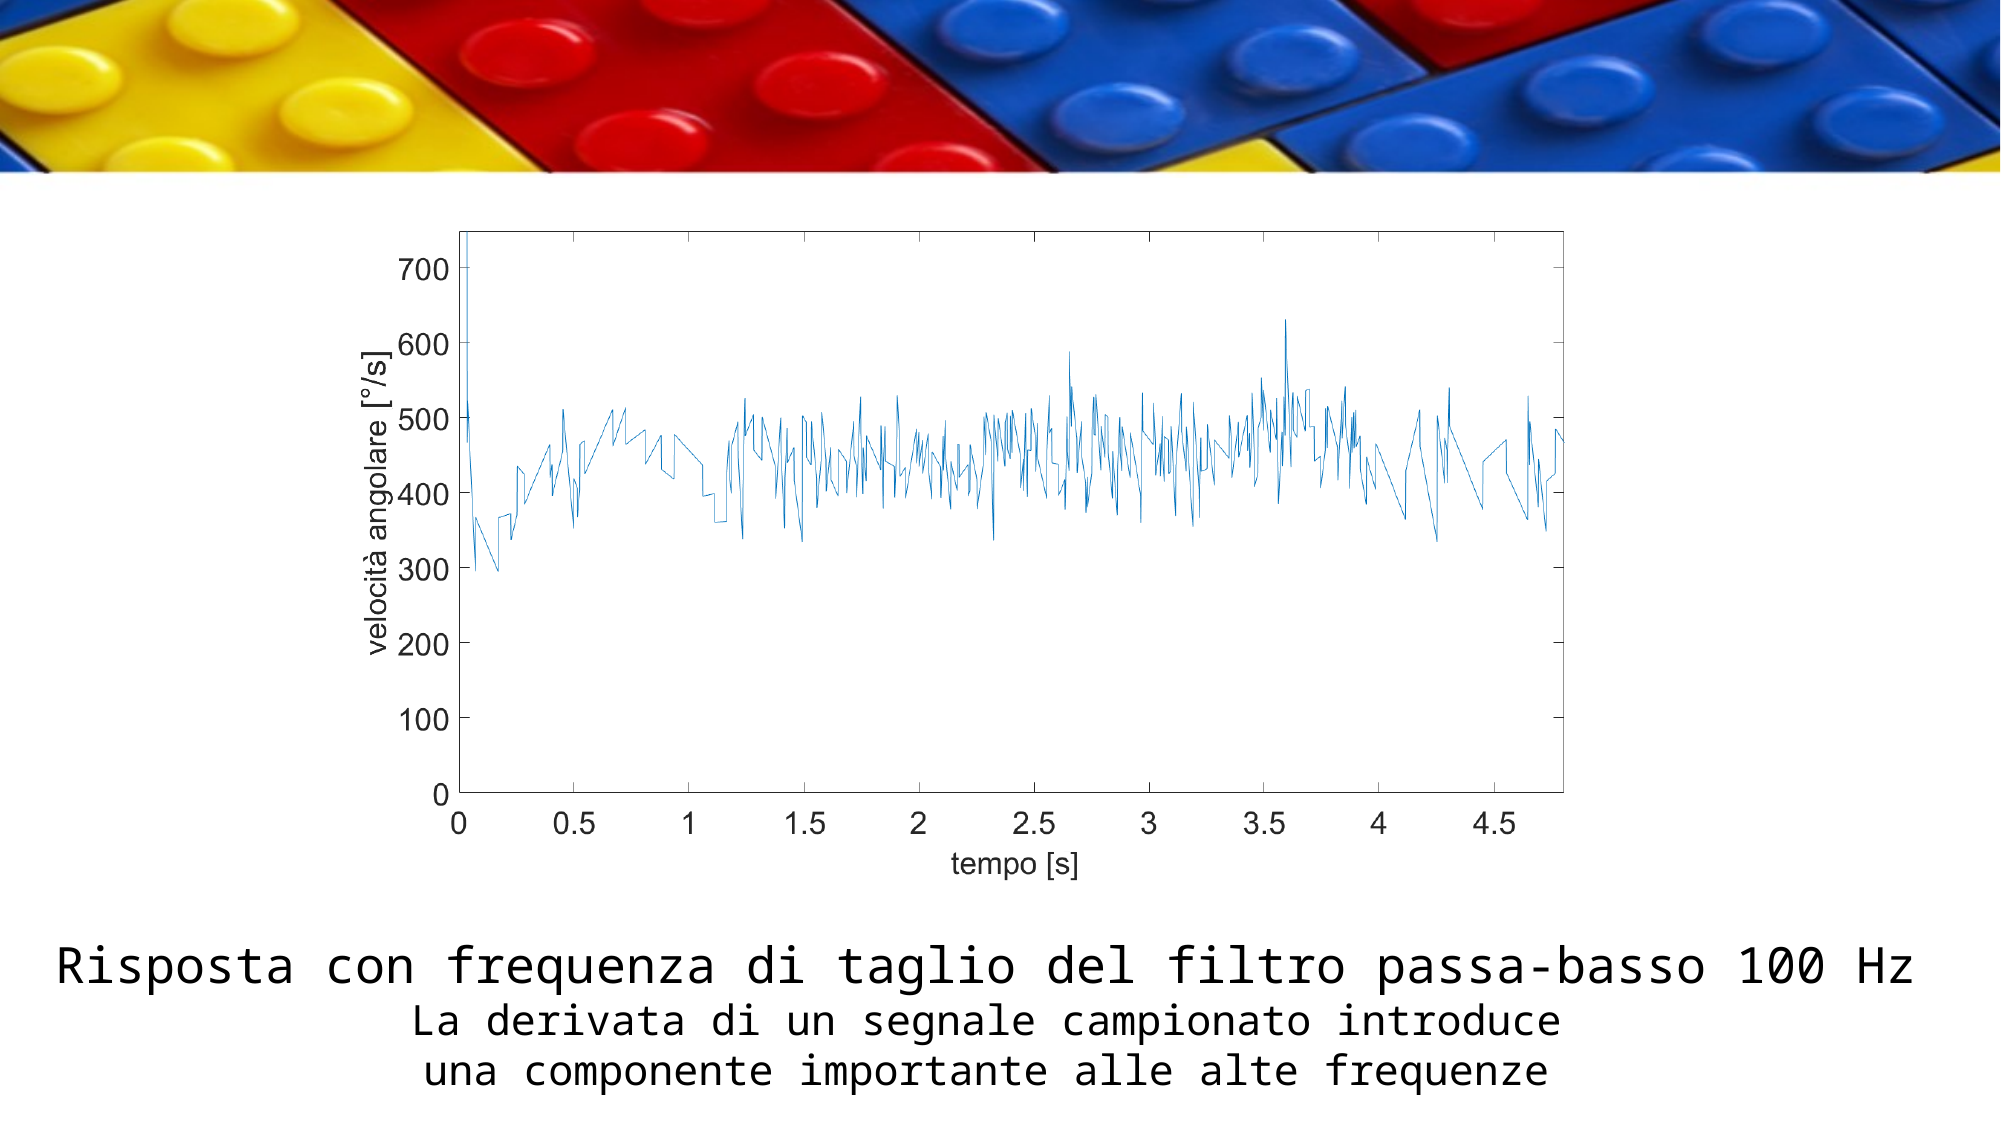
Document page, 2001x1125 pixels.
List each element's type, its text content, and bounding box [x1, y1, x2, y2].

picture [0, 0, 2001, 1125]
text_box Risposta con frequenza di taglio del filtro passa-basso 100 Hz La derivata di un segnale campionato introduce una componente importante alle alte frequenze [40, 926, 1931, 1125]
